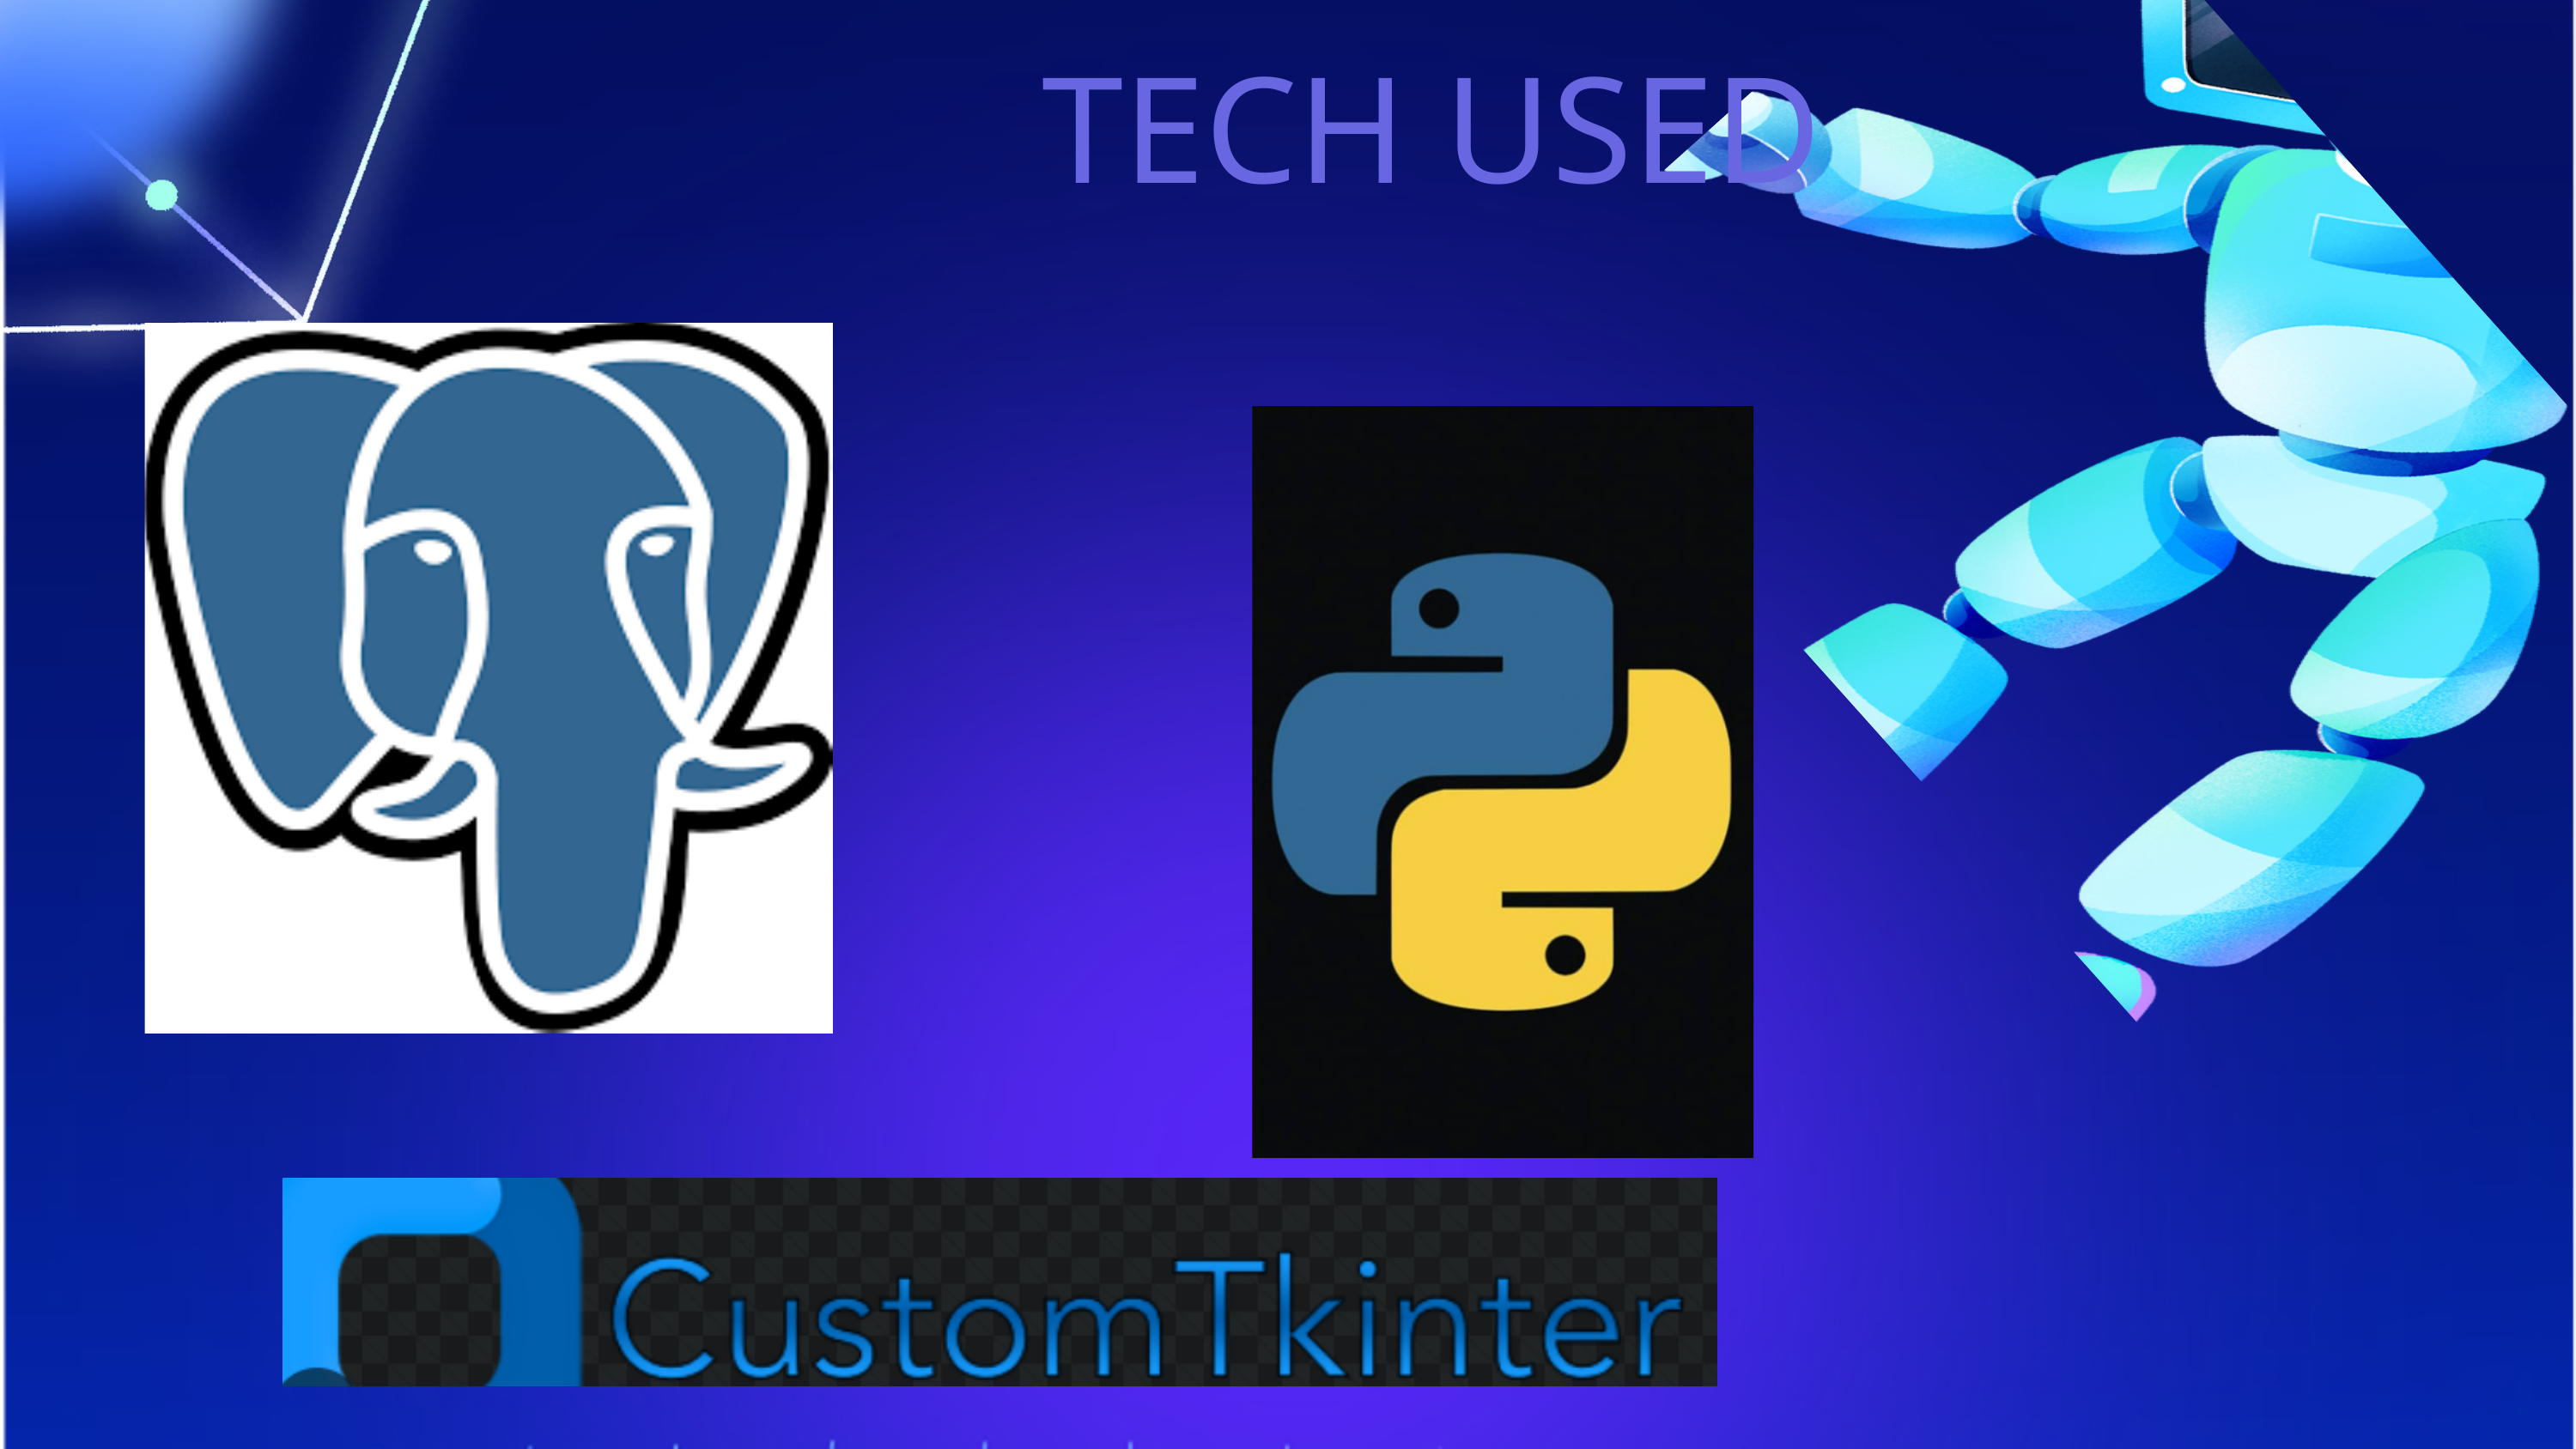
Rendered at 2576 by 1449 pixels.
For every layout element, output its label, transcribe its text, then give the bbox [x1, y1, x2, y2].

text_box TECH USED [1042, 106, 2108, 213]
text_box [0, 0, 2576, 1449]
text_box [283, 1178, 1717, 1386]
text_box [1503, 0, 2576, 1179]
text_box [0, 0, 550, 407]
text_box [144, 323, 833, 1034]
text_box [1252, 406, 1754, 1158]
